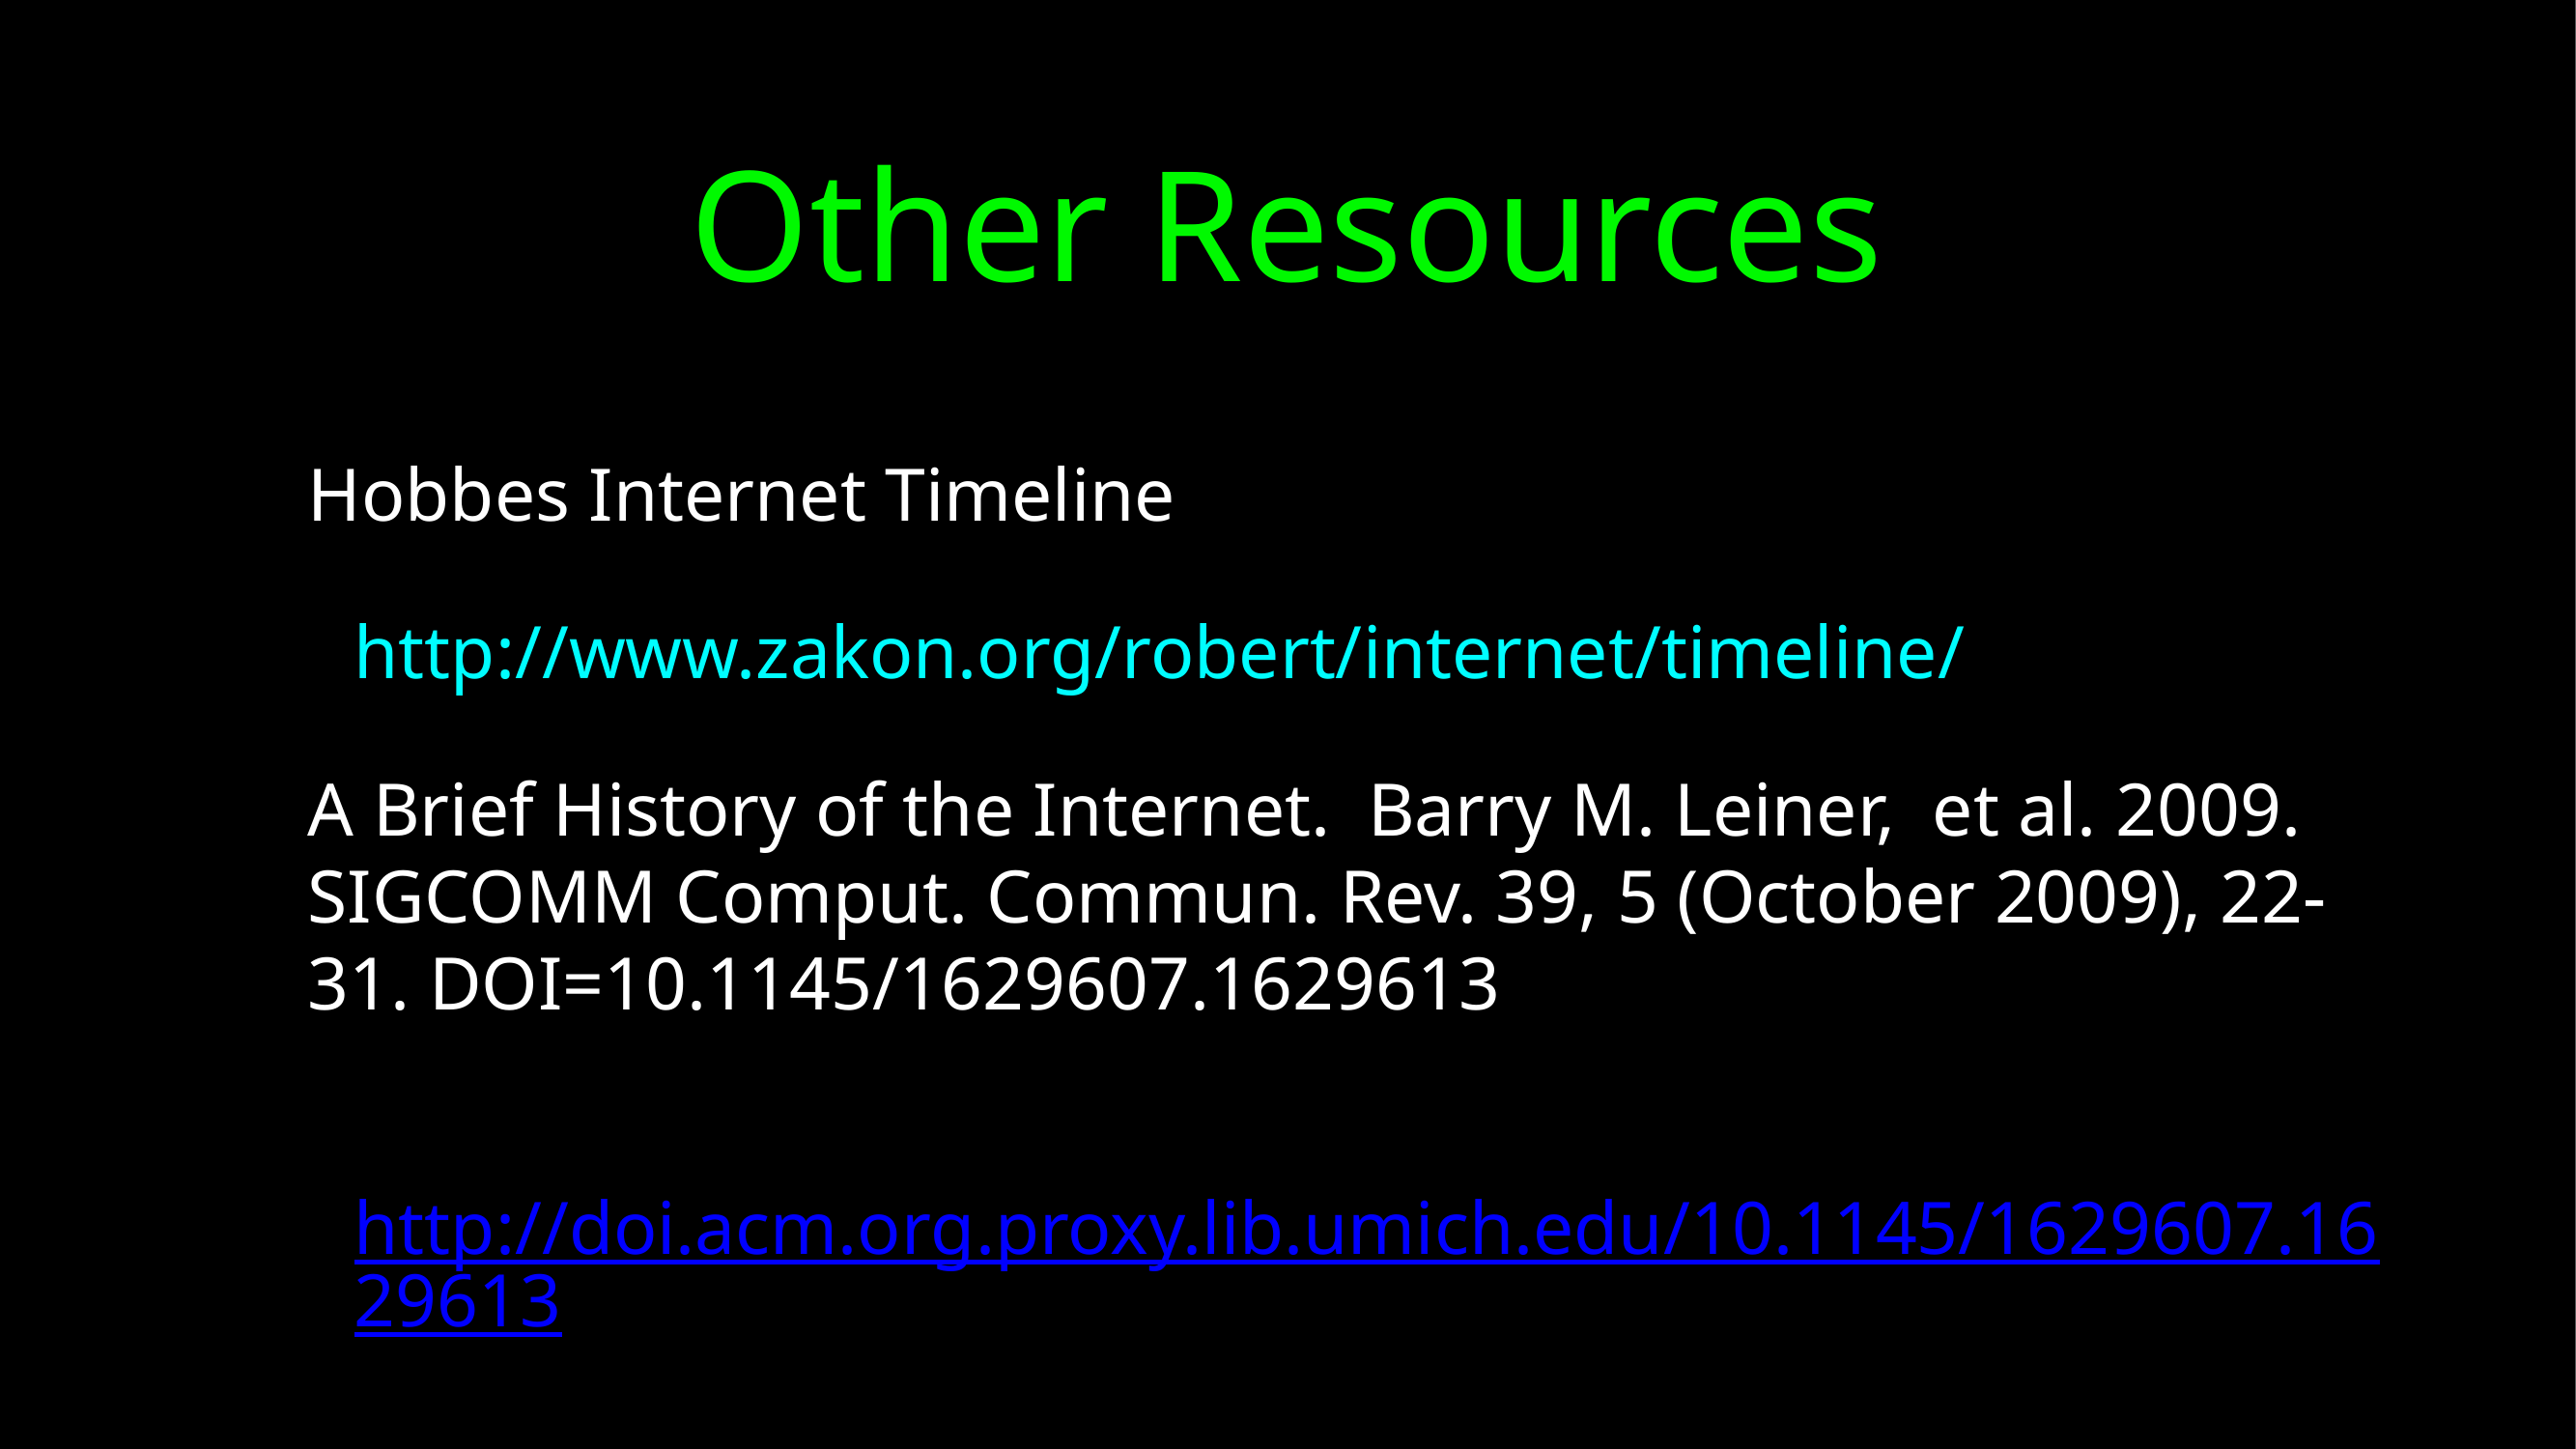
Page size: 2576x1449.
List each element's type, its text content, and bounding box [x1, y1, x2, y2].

list Hobbes Internet Timeline http://www.zakon.org/robert/internet/timeline/ A Brief History of the Internet. Barry M. Leiner, et al. 2009. SIGCOMM Comput. Commun. Rev. 39, 5 (October 2009), 22-31. DOI=10.1145/1629607.1629613 http://doi.acm.org.proxy.lib.umich.edu/10.1145/1629607.1629613 [183, 412, 2392, 1317]
title Other Resources [183, 38, 2392, 404]
